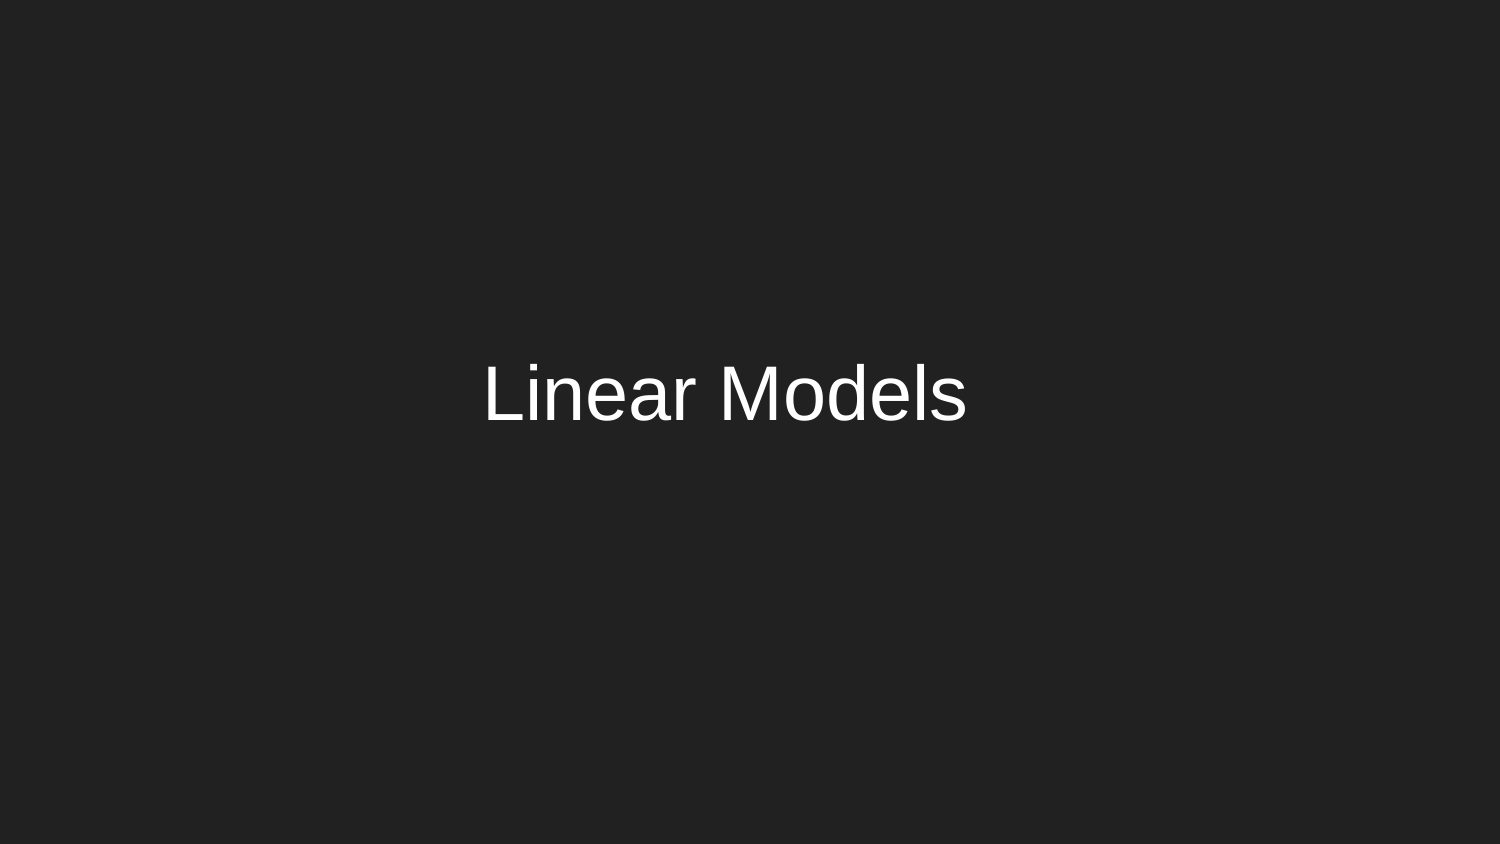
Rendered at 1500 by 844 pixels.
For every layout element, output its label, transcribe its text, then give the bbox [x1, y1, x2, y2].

title Linear Models [467, 327, 1179, 422]
